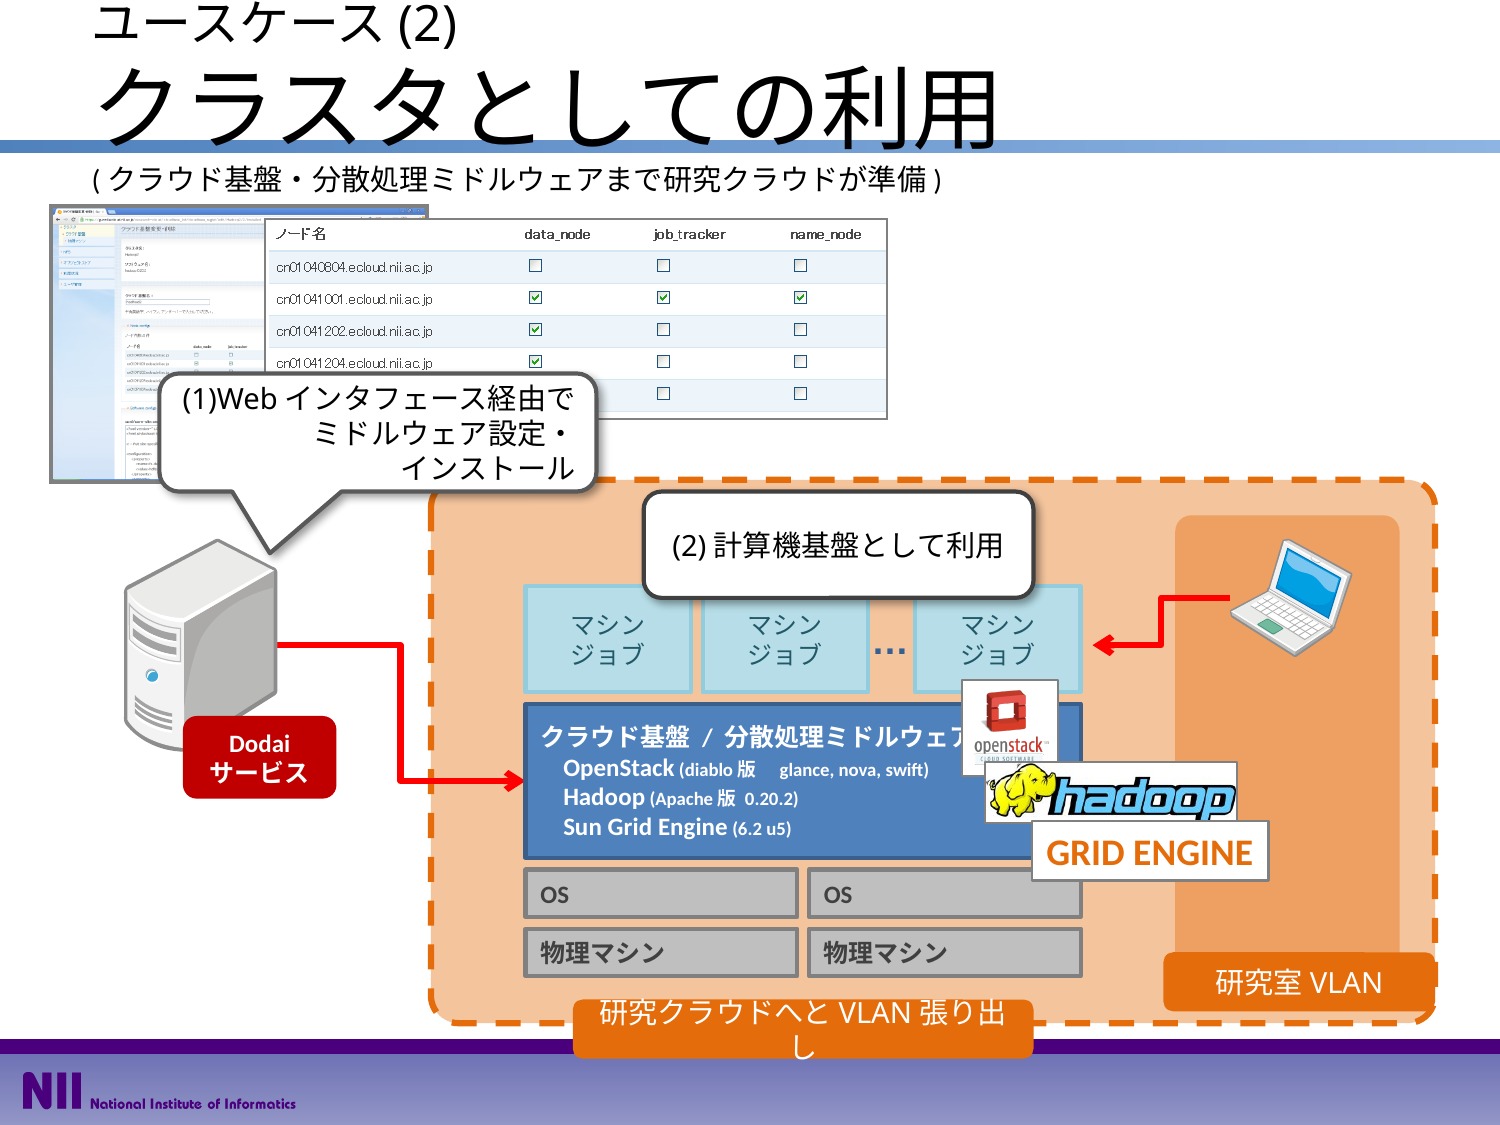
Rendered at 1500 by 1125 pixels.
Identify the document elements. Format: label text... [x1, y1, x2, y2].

text_box [1173, 513, 1402, 950]
picture [0, 1039, 1500, 1125]
text_box … [856, 609, 924, 670]
text_box [428, 477, 1438, 957]
text_box (1)Webインタフェース経由で ミドルウェア設定・ インストール [164, 426, 599, 545]
text_box マシン ジョブ [913, 584, 1083, 694]
text_box (2)計算機基盤として利用 [641, 489, 1036, 600]
picture [123, 538, 278, 752]
text_box マシン ジョブ [701, 610, 870, 694]
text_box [1092, 597, 1231, 646]
picture [1229, 538, 1353, 658]
text_box [428, 790, 1433, 1026]
text_box 物理マシン [523, 927, 799, 978]
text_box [1430, 141, 1440, 152]
text_box Dodai サービス [180, 761, 338, 801]
picture [962, 680, 1236, 823]
text_box 物理マシン [807, 927, 1083, 978]
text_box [277, 645, 526, 782]
text_box OS [807, 867, 1083, 919]
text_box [1457, 141, 1464, 152]
text_box OS [523, 867, 799, 919]
text_box GRID ENGINE [1031, 820, 1269, 881]
title ユースケース(2) クラスタとしての利用 (クラウド基盤・分散処理ミドルウェアまで研究クラウドが準備) [76, 0, 1427, 188]
text_box マシン ジョブ [523, 584, 693, 694]
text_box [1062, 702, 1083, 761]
text_box 研究室VLAN [1161, 950, 1438, 1014]
text_box 研究クラウドへとVLAN張り出し [570, 997, 1036, 1061]
text_box クラウド基盤 / 分散処理ミドルウェア: OpenStack (diablo版 glance, nova, swift) Hadoop (Apache版 0.20.2) Sun Grid Engine (6.2 u5) [523, 702, 1031, 860]
picture [52, 207, 887, 481]
